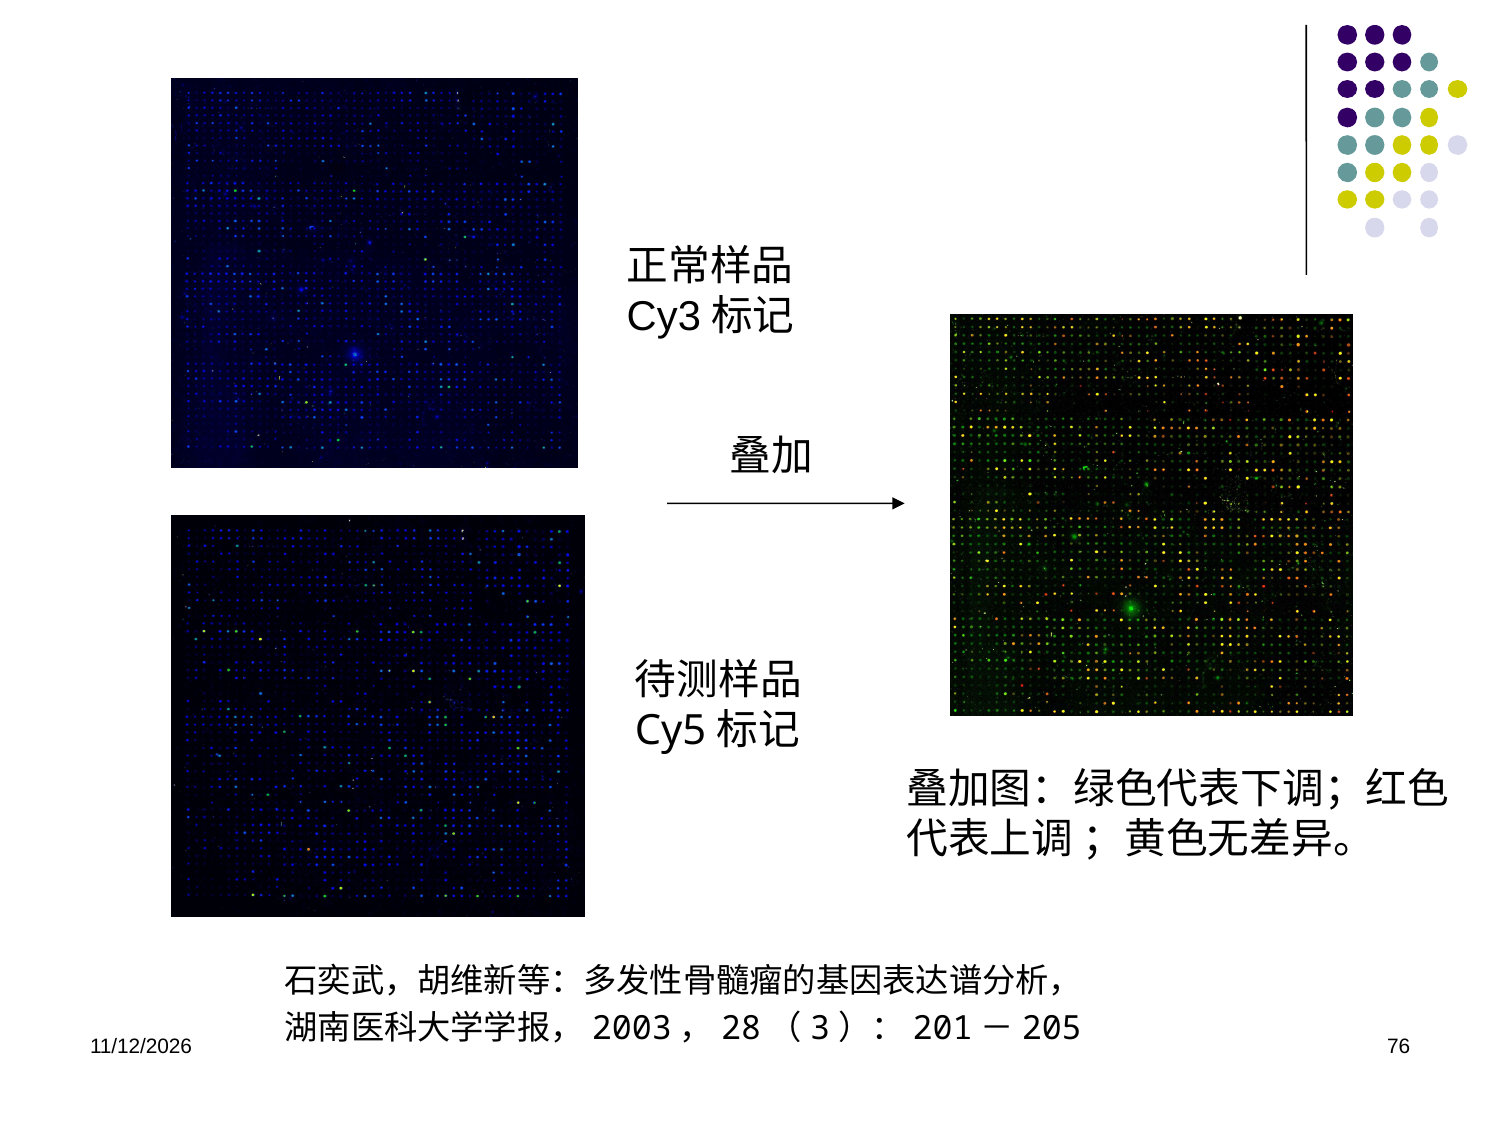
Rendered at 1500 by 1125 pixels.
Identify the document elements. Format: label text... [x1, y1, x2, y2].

picture [950, 314, 1353, 716]
text_box [667, 497, 905, 510]
text_box 石奕武，胡维新等：多发性骨髓瘤的基因表达谱分析， 湖南医科大学学报，2003，28（3）：201－205 [269, 952, 1210, 1054]
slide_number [74, 1024, 426, 1101]
text_box 待测样品 Cy5标记 [620, 645, 817, 760]
slide_number 76 [1074, 1024, 1426, 1101]
picture [170, 515, 585, 918]
text_box 正常样品 Cy3标记 [611, 231, 810, 347]
text_box 叠加图：绿色代表下调；红色代表上调 ；黄色无差异。 [891, 754, 1480, 870]
picture [170, 77, 579, 469]
text_box 叠加 [714, 420, 865, 486]
